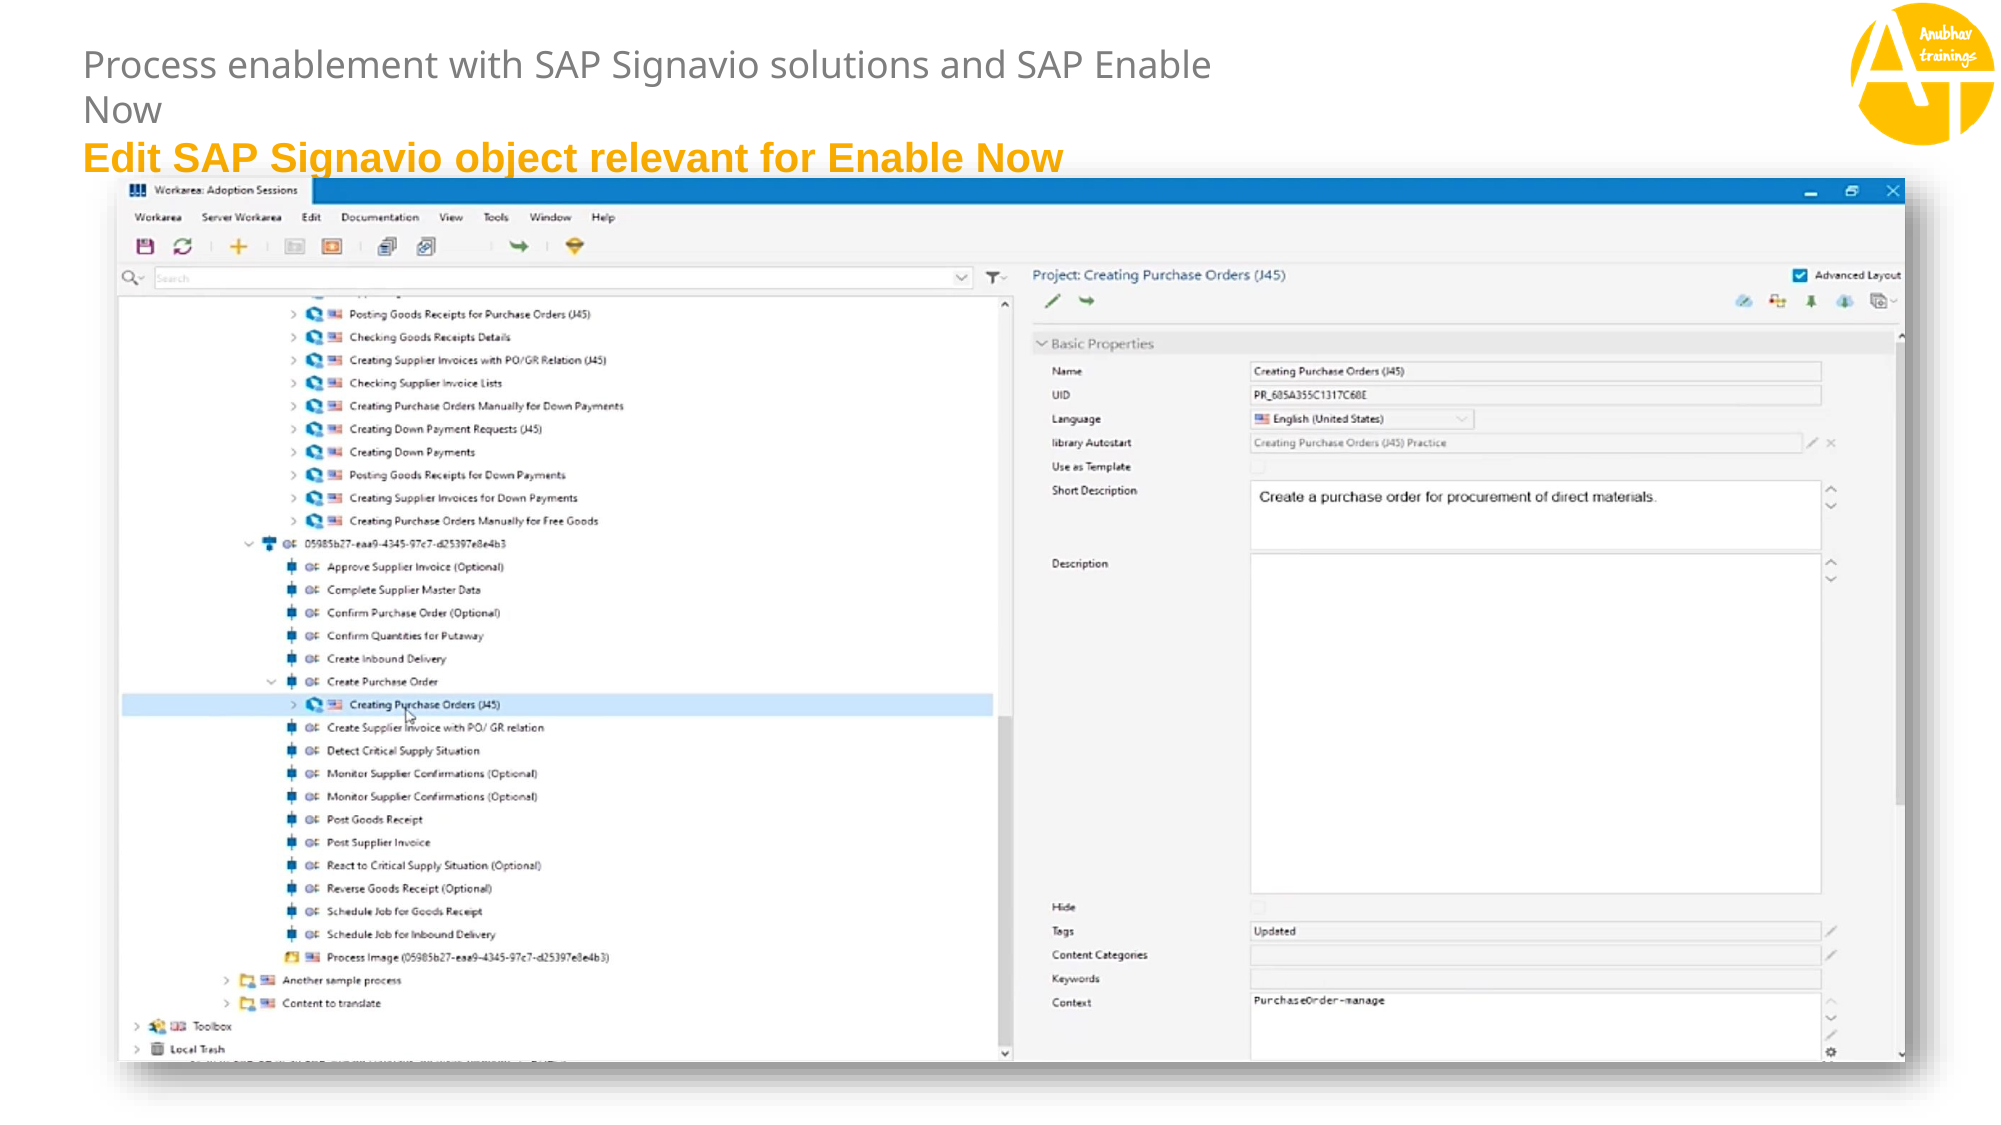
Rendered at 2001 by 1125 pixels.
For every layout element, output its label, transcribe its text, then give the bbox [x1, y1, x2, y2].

picture [1836, 0, 2000, 157]
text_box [80, 144, 1976, 1125]
title Process enablement with SAP Signavio solutions and SAP Enable Now Edit SAP Signavio object relevant for Enable Now [80, 39, 1271, 144]
